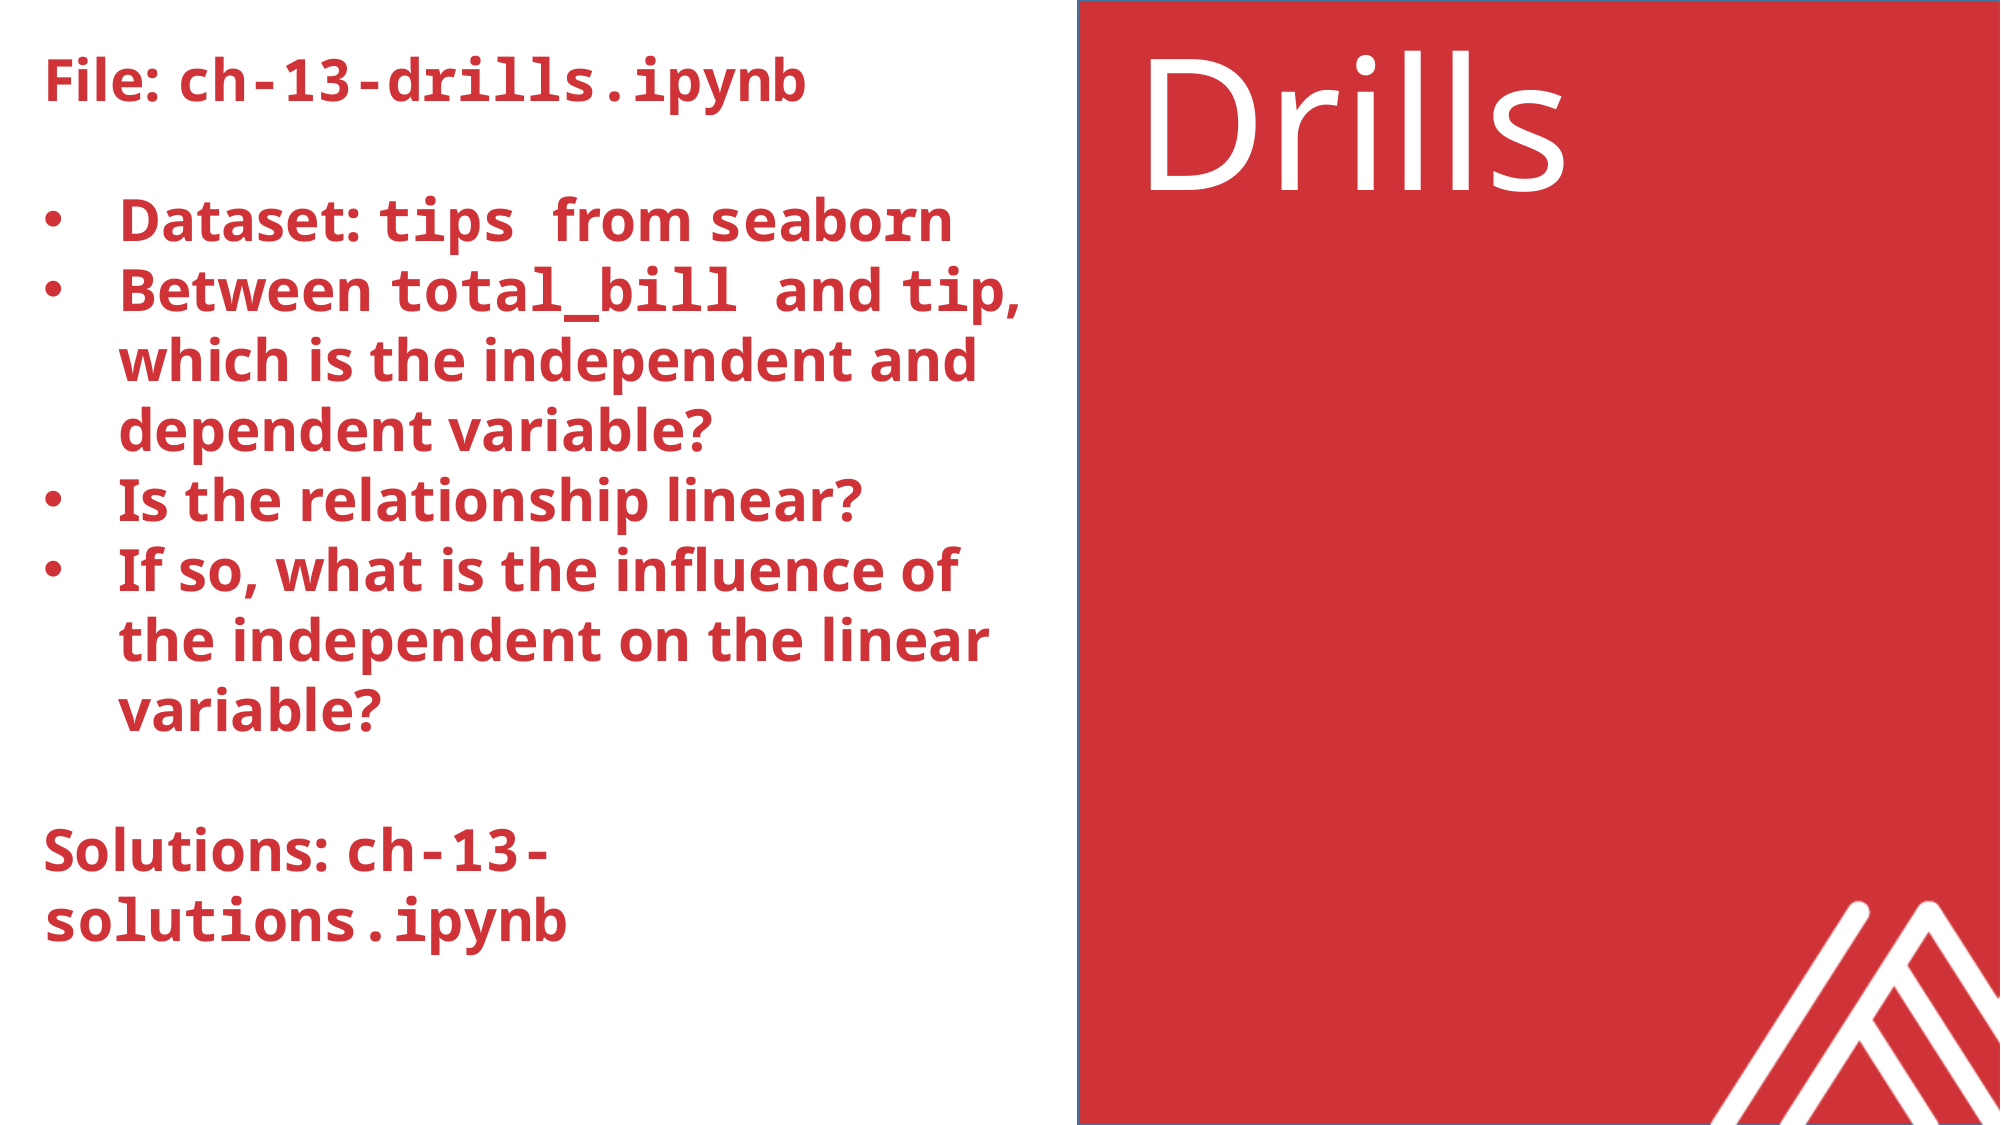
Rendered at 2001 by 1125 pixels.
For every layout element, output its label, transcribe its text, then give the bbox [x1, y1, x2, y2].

picture [1703, 825, 2000, 1125]
text_box File: ch-13-drills.ipynb Dataset: tips from seaborn Between total_bill and tip, which is the independent and dependent variable? Is the relationship linear? If so, what is the influence of the independent on the linear variable? Solutions: ch-13-solutions.ipynb [28, 36, 1060, 961]
text_box Drills [1118, 0, 1795, 235]
text_box [1077, 0, 2000, 1125]
